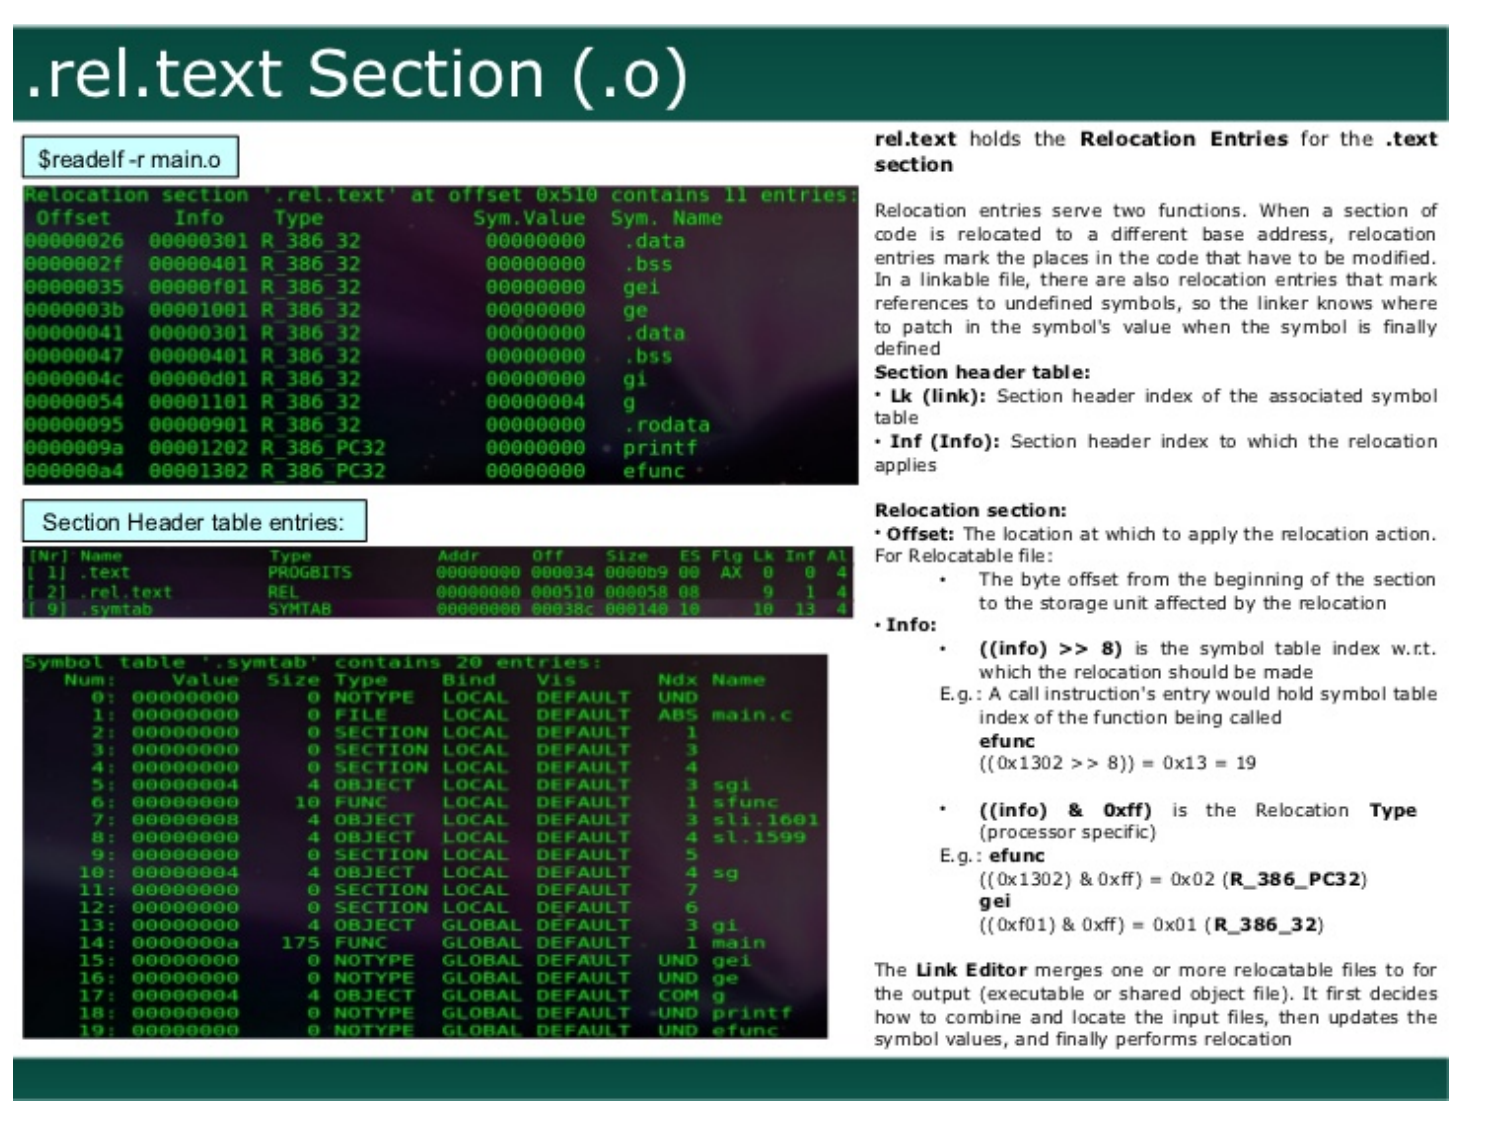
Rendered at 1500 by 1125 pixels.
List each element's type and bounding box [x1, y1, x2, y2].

list [13, 24, 1449, 1101]
